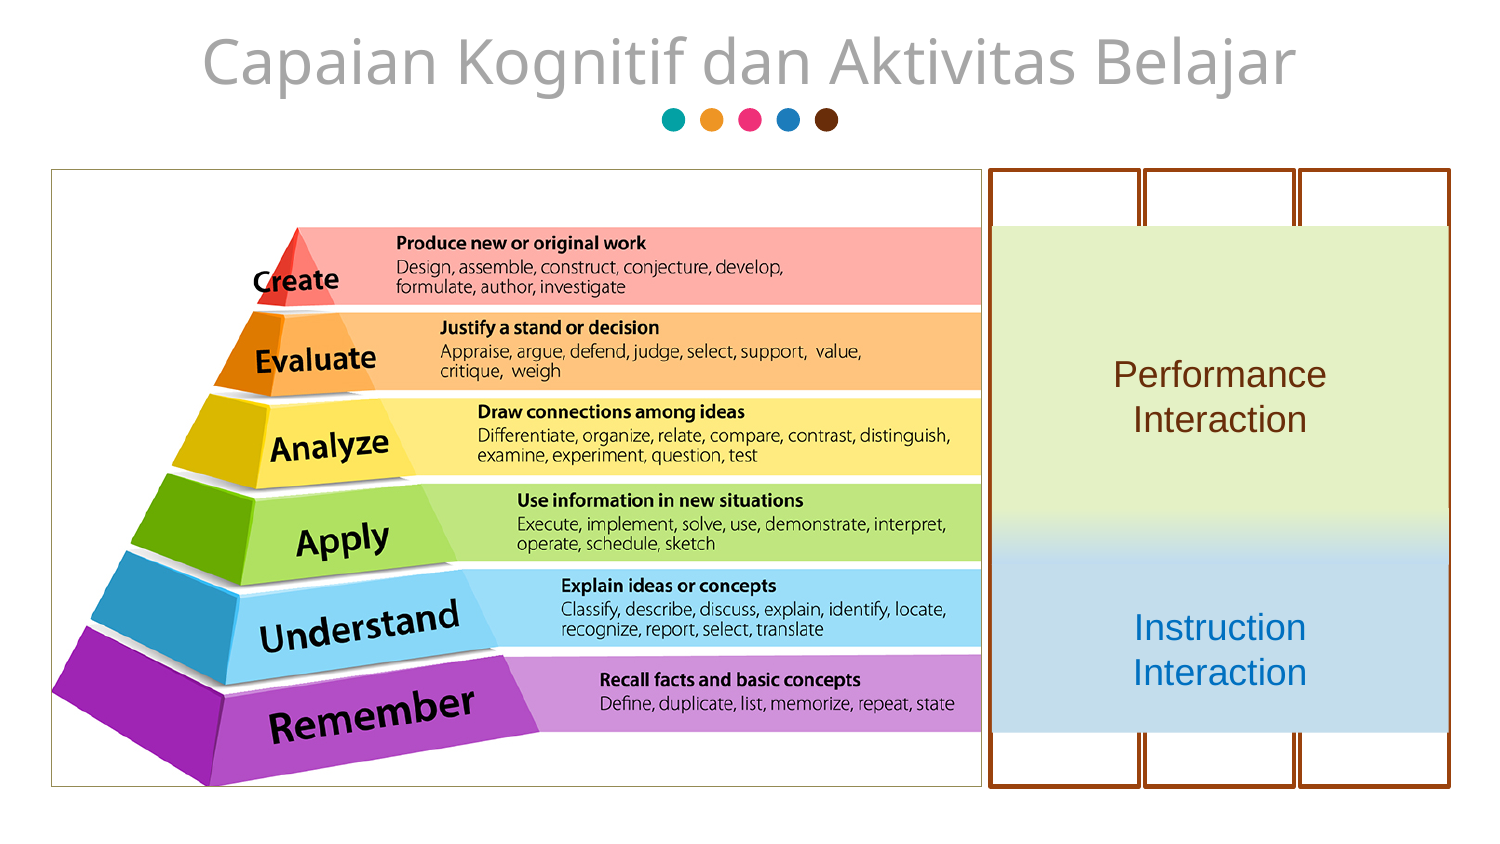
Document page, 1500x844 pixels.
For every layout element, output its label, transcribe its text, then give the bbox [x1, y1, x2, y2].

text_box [1140, 169, 1295, 787]
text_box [1299, 169, 1452, 787]
picture [50, 169, 982, 787]
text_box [661, 107, 839, 132]
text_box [985, 169, 1139, 787]
text_box Capaian Kognitif dan Aktivitas Belajar [127, 16, 1373, 103]
